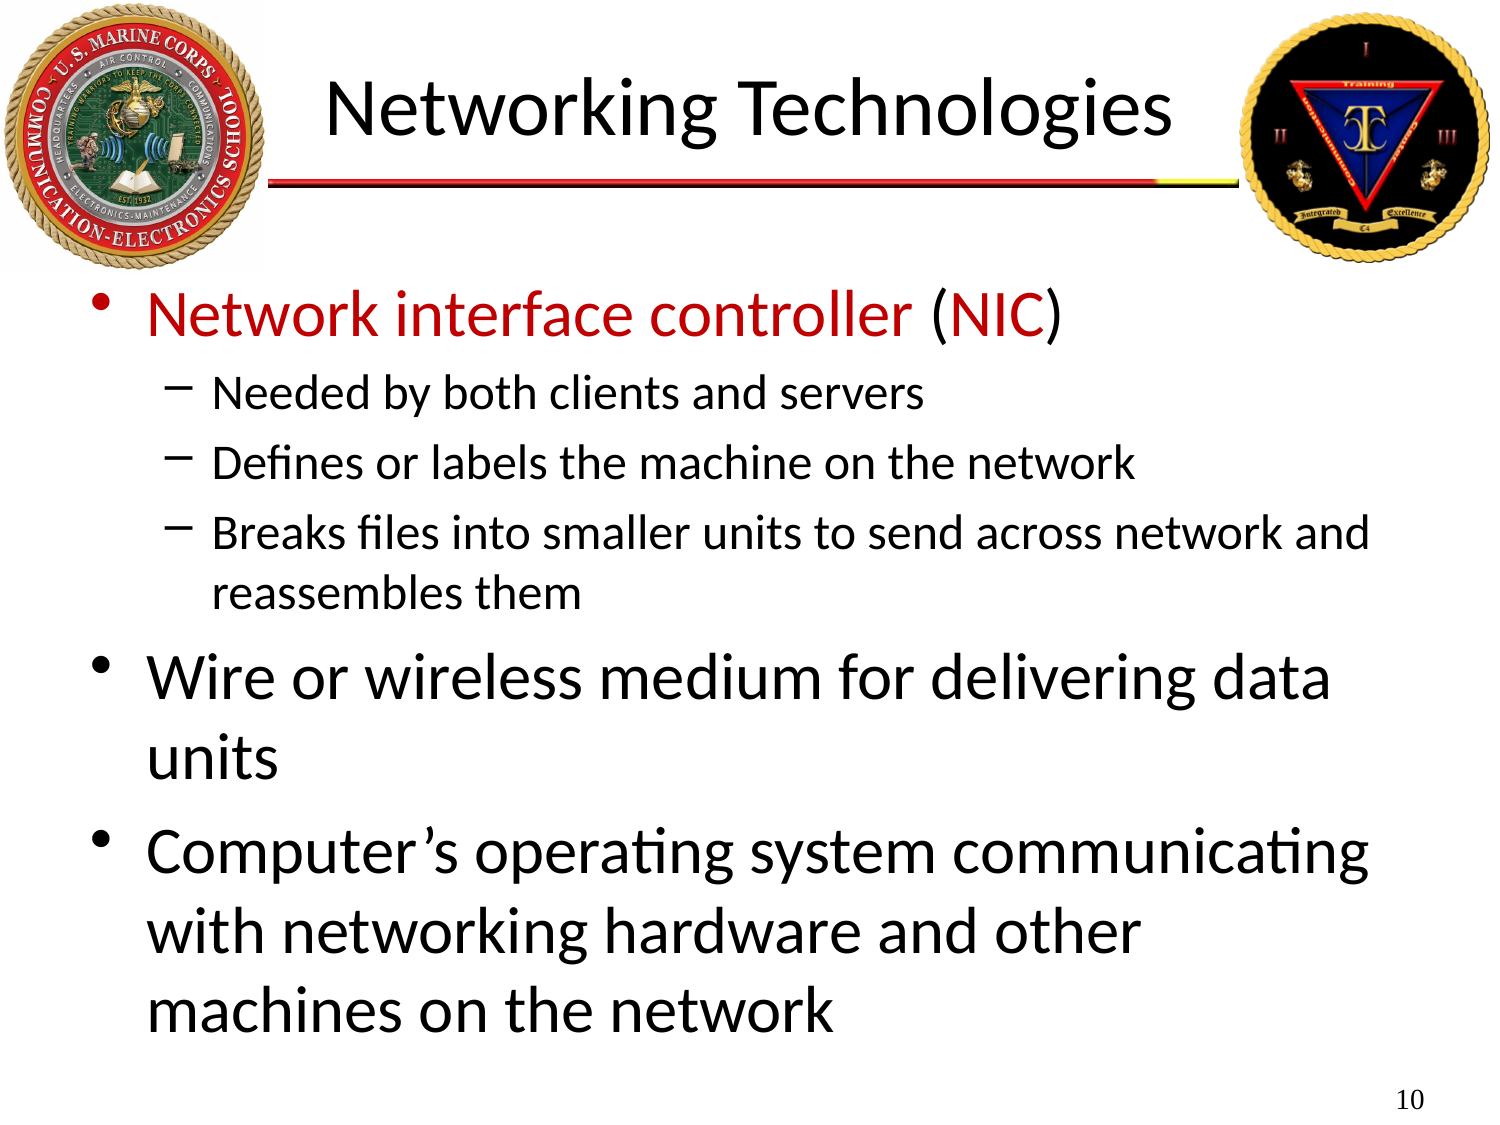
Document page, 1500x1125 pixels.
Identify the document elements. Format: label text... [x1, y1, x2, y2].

picture [0, 0, 268, 274]
title Networking Technologies [75, 45, 1425, 233]
picture [1239, 12, 1490, 263]
list Network interface controller (NIC) Needed by both clients and servers Defines or labels the machine on the network Breaks files into smaller units to send across network and reassembles them Wire or wireless medium for delivering data units Computer’s operating system communicating with networking hardware and other machines on the network [75, 262, 1425, 1005]
